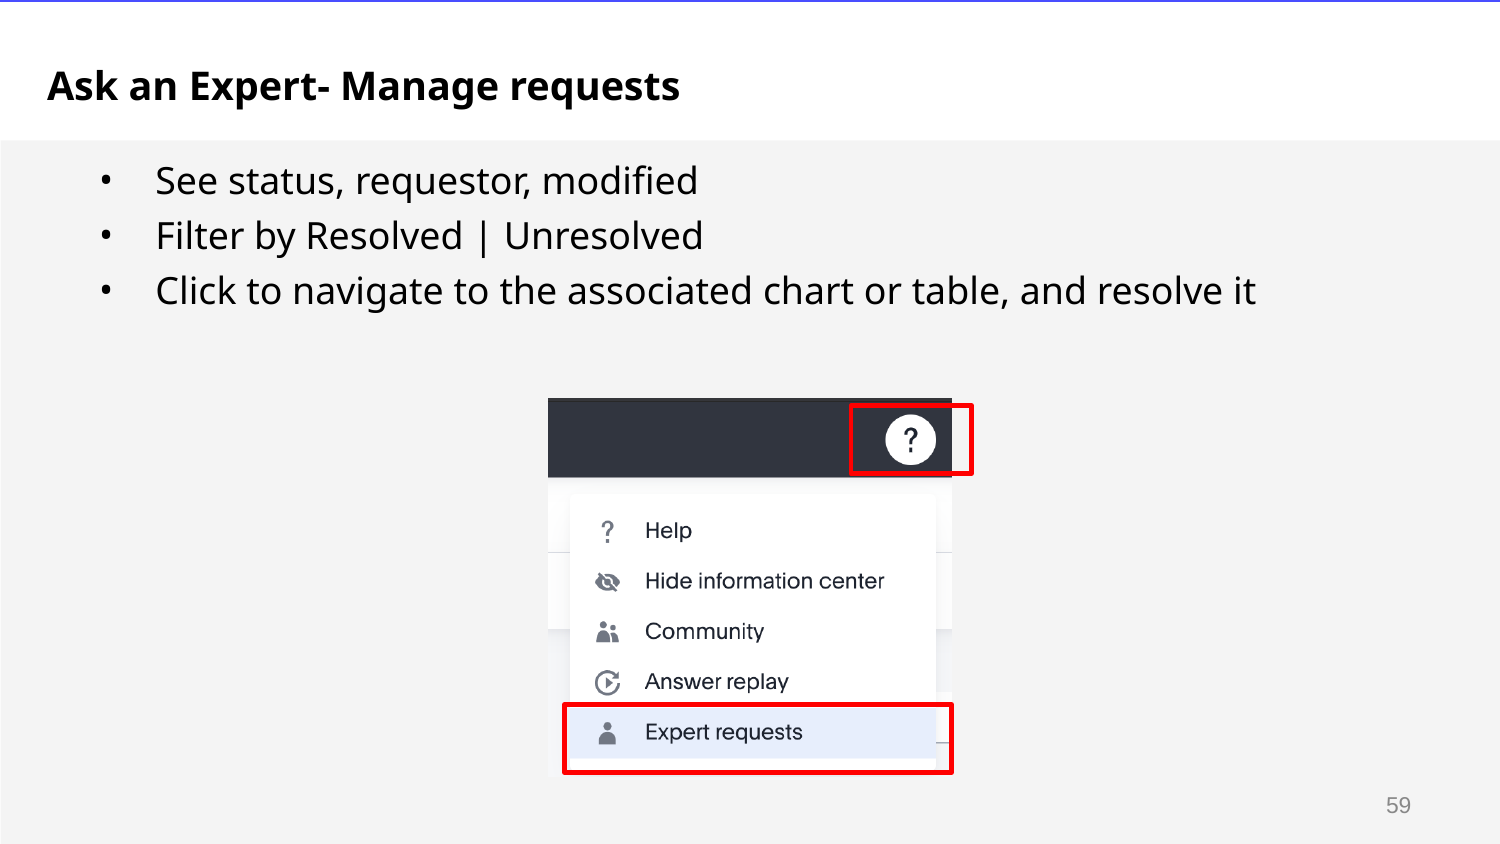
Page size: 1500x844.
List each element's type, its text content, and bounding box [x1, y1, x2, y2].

text_box [955, 405, 972, 474]
slide_number 59 [1074, 782, 1425, 827]
list See status, requestor, modified Filter by Resolved | Unresolved Click to navigate to the associated chart or table, and resolve it [65, 141, 1392, 456]
title Ask an Expert- Manage requests [32, 45, 1425, 124]
picture [548, 398, 952, 778]
